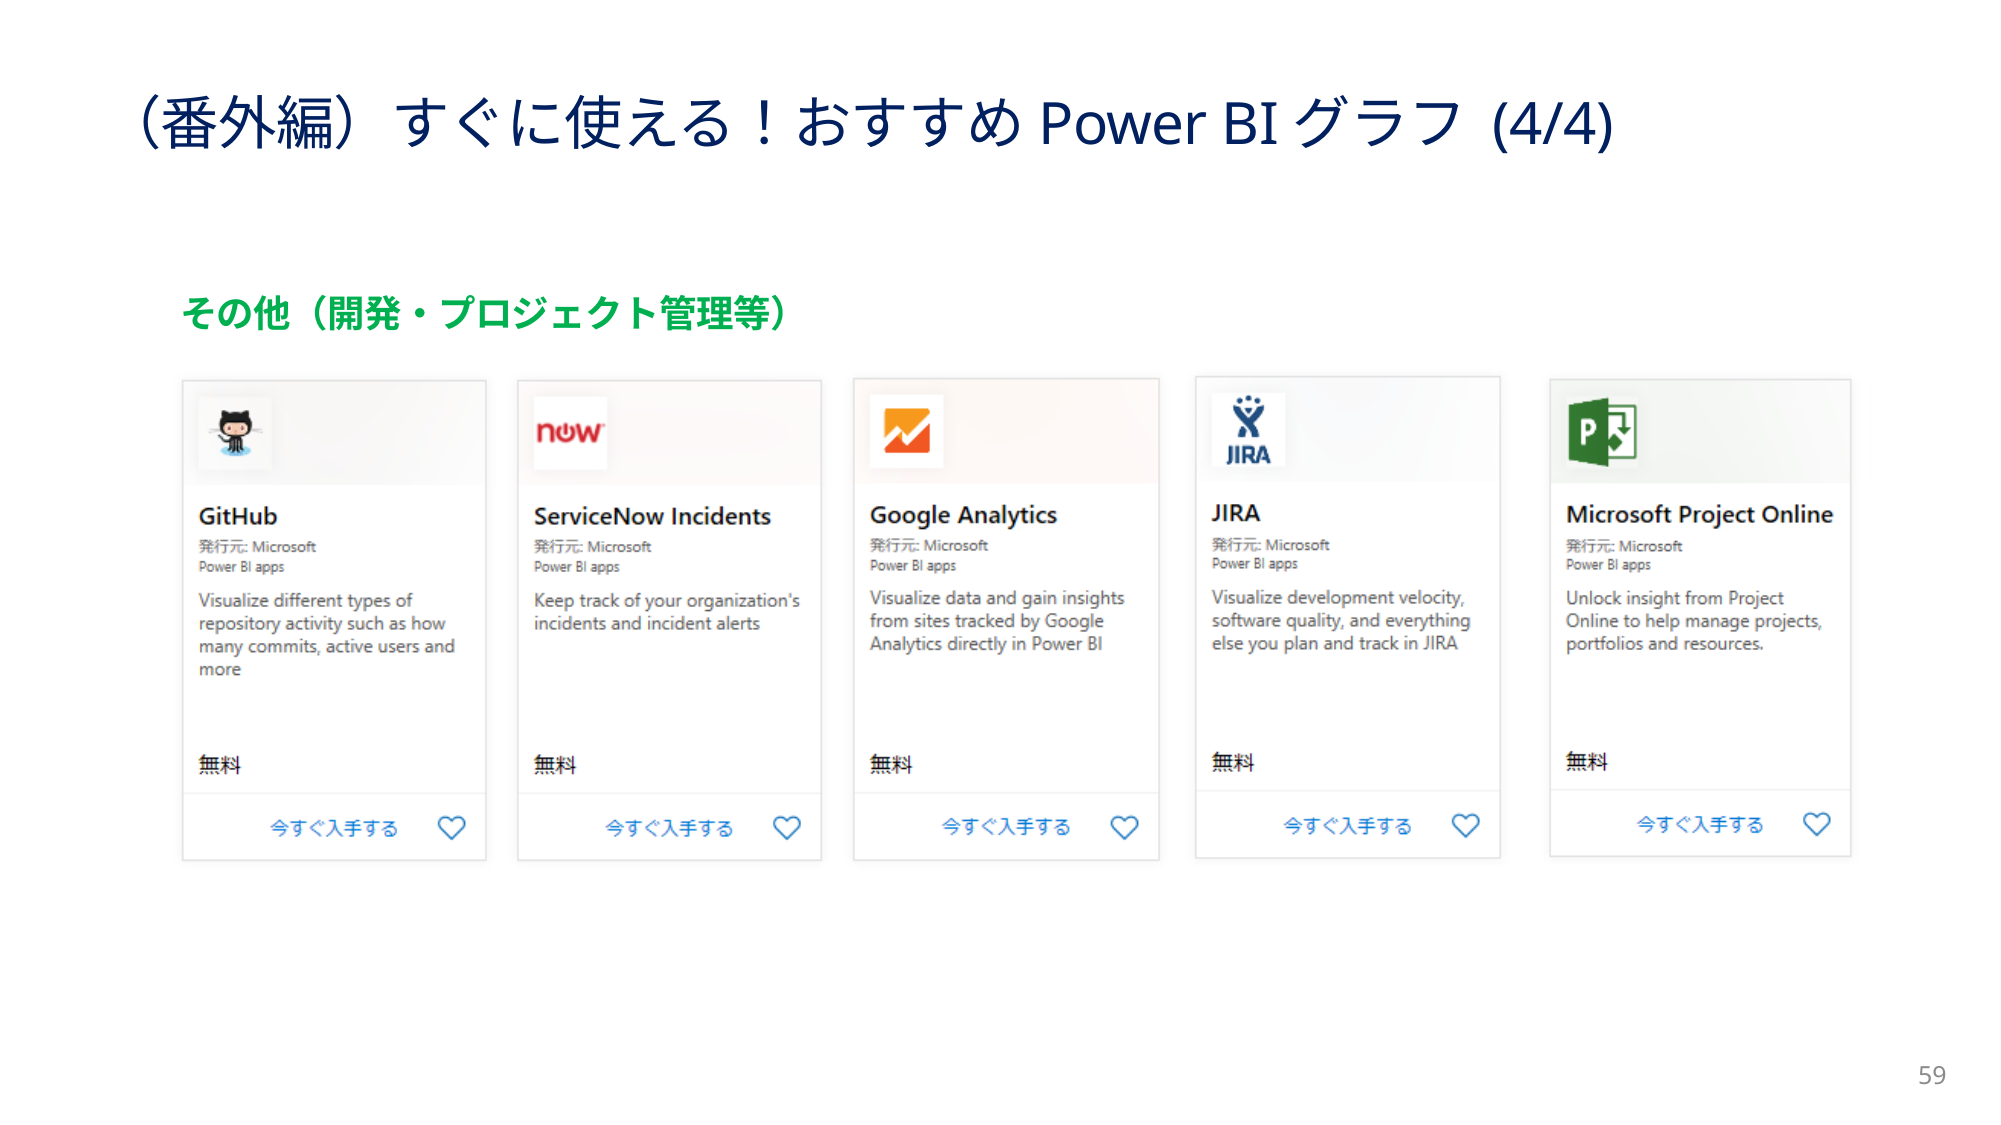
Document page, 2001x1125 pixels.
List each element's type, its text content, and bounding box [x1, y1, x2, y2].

text_box その他（開発・プロジェクト管理等） [165, 295, 968, 348]
picture [170, 364, 1518, 885]
title （番外編）すぐに使える！おすすめPower BIグラフ (4/4) [88, 55, 1959, 173]
text_box 59 [1875, 1052, 1962, 1113]
picture [1533, 370, 1873, 877]
